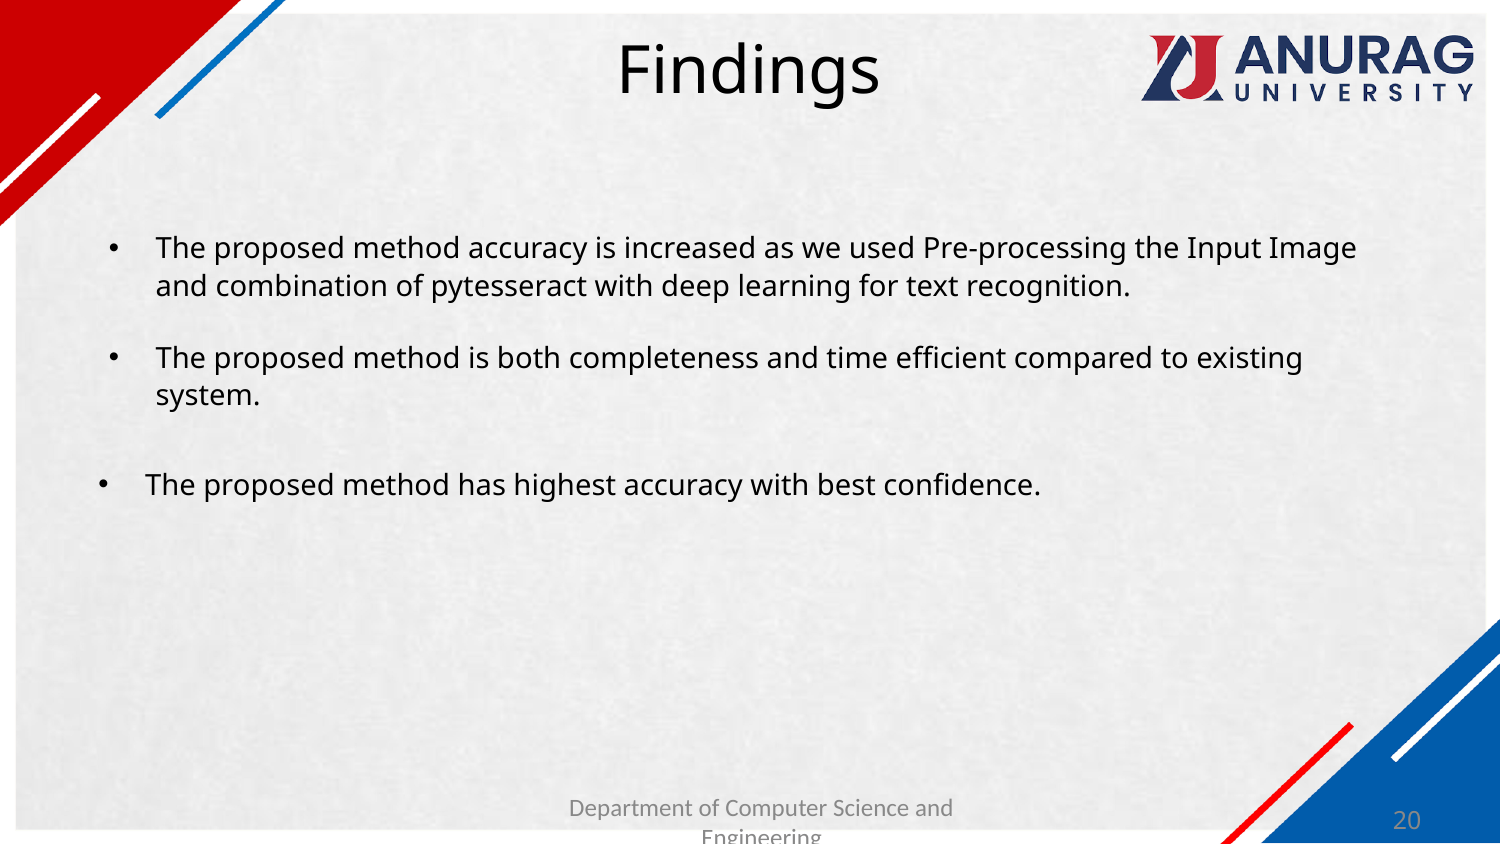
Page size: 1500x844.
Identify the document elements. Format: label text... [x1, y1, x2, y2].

slide_number 20 [1086, 798, 1437, 844]
text_box The proposed method accuracy is increased as we used Pre-processing the Input Image and combination of pytesseract with deep learning for text recognition. The proposed method is both completeness and time efficient compared to existing system. The proposed method has highest accuracy with best confidence. [83, 185, 1416, 509]
title Findings [247, 15, 1252, 119]
picture [0, 0, 1500, 844]
footer Department of Computer Science and Engineering [524, 798, 1000, 844]
